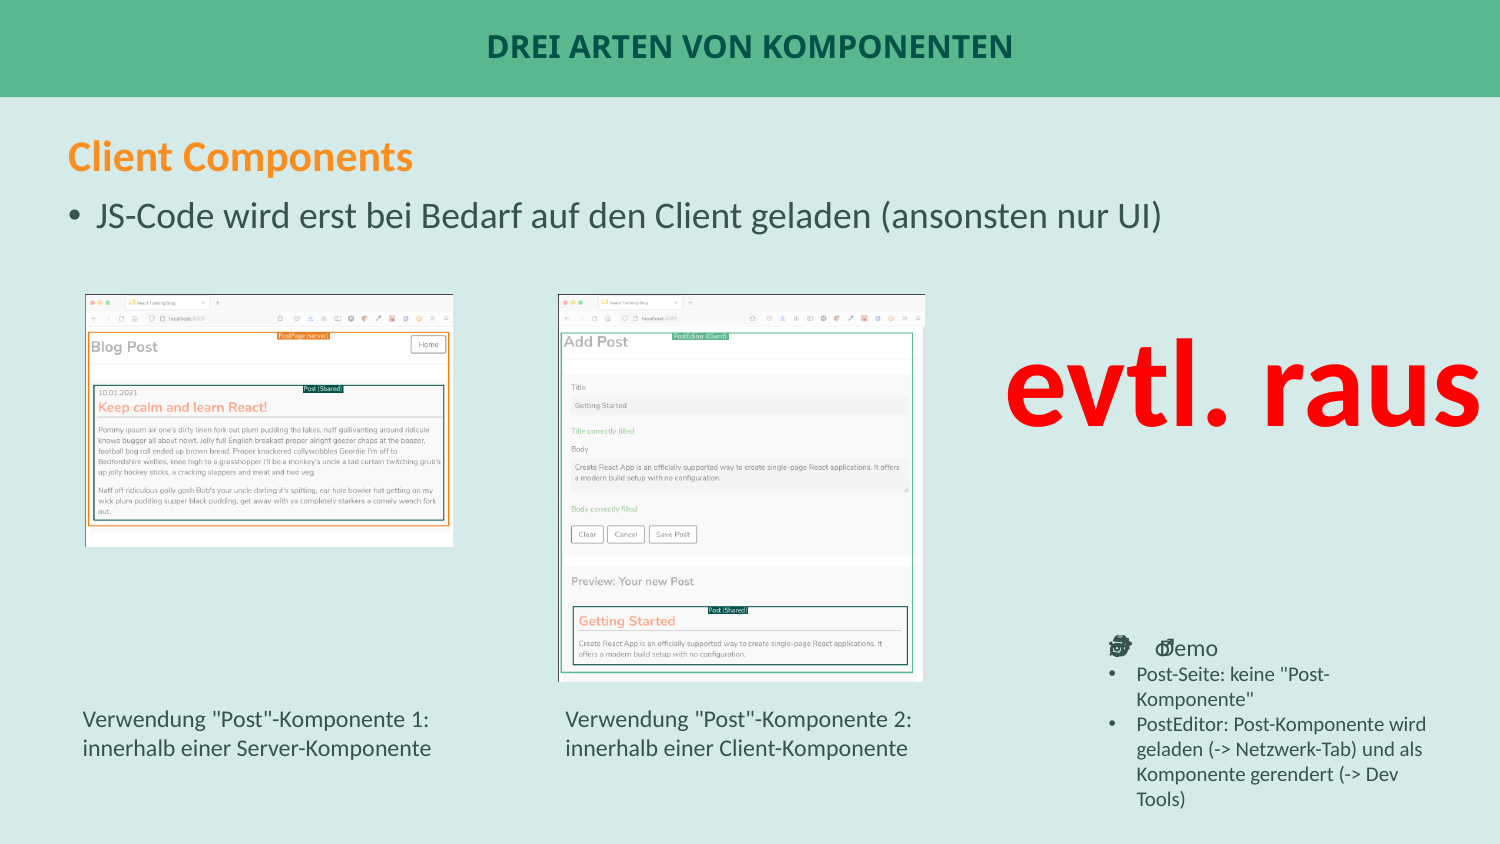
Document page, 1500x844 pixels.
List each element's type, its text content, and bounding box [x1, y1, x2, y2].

text_box Verwendung "Post"-Komponente 2: innerhalb einer Client-Komponente [550, 696, 1019, 769]
text_box Verwendung "Post"-Komponente 1: innerhalb einer Server-Komponente [68, 696, 536, 769]
title Drei Arten von Komponenten [0, 0, 1500, 98]
text_box 🕵️‍♂️ Demo Post-Seite: keine "Post-Komponente" PostEditor: Post-Komponente wird geladen (-> Netzwerk-Tab) und als Komponente gerendert (-> Dev Tools) [1093, 624, 1447, 819]
picture [557, 294, 926, 682]
list Client Components JS-Code wird erst bei Bedarf auf den Client geladen (ansonsten nur UI) [53, 126, 1324, 782]
picture [85, 294, 454, 547]
text_box evtl. raus [989, 294, 1498, 459]
